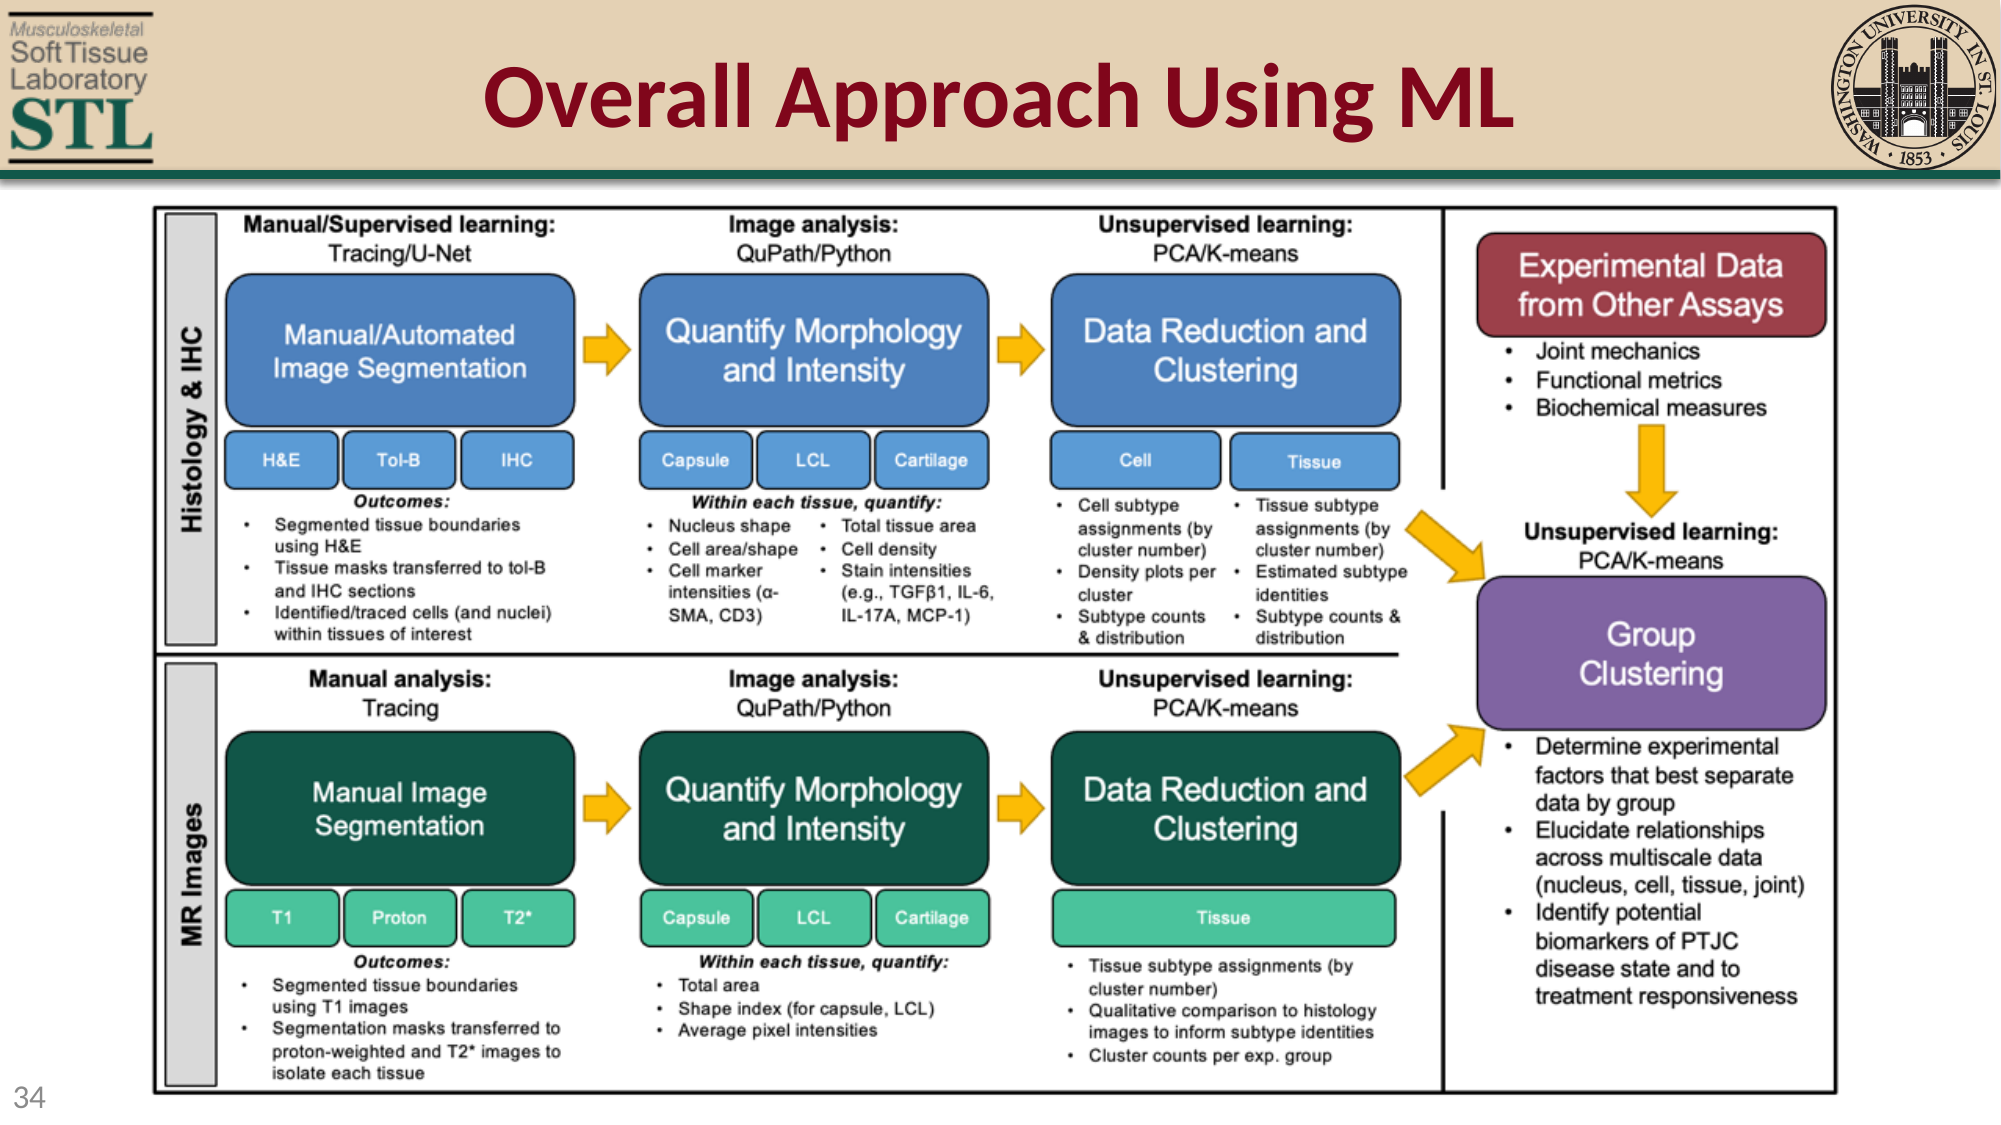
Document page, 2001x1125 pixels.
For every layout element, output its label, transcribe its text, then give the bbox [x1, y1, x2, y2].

picture [0, 11, 1845, 1107]
list Overall Approach Using ML [194, 27, 1806, 182]
